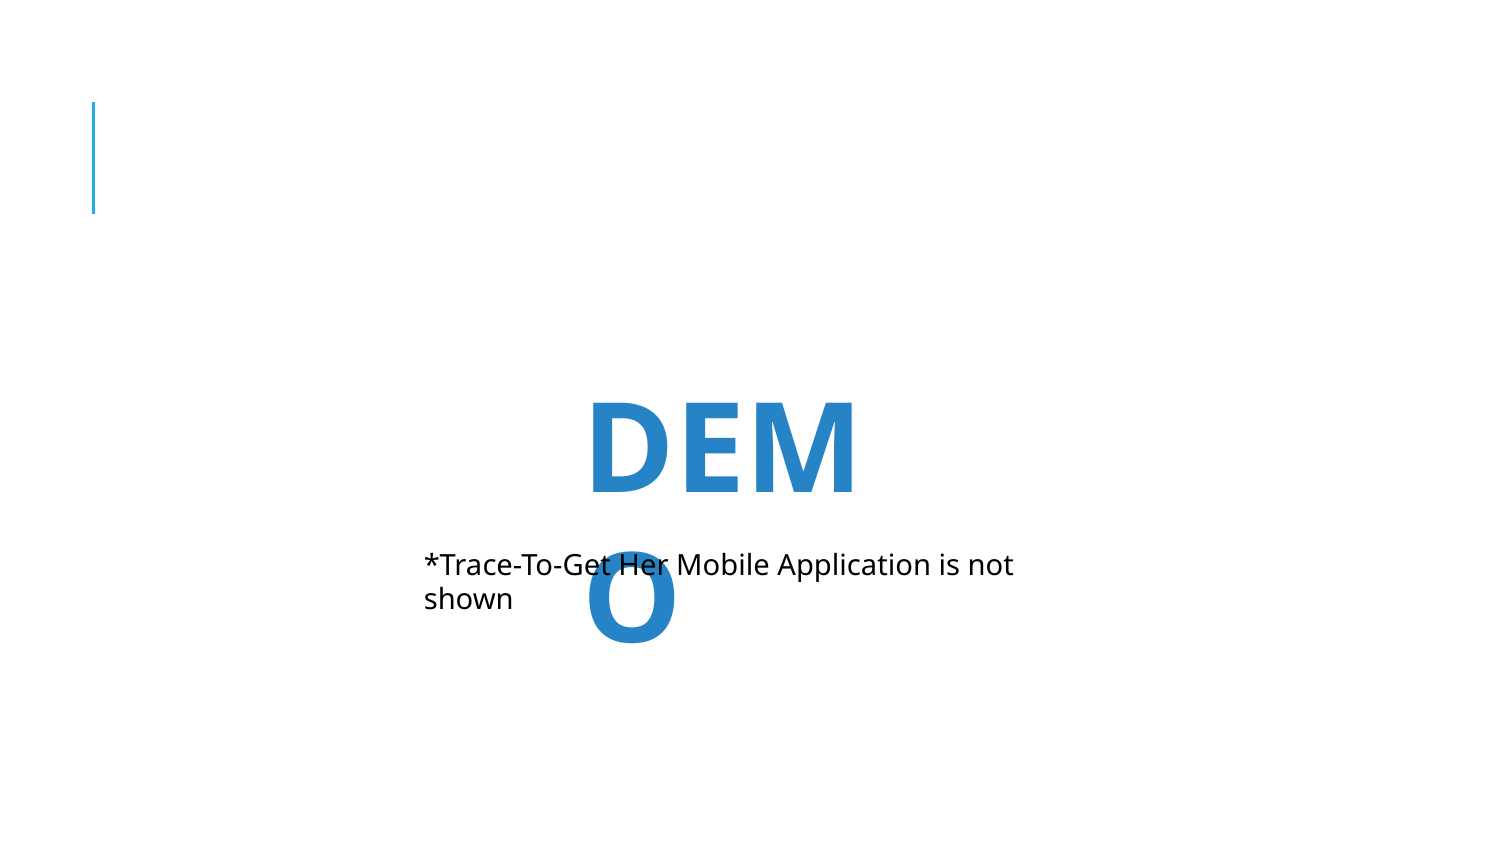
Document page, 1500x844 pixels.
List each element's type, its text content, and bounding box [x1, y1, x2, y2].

text_box DEMO [571, 631, 929, 673]
text_box DEMO [571, 361, 929, 530]
text_box *Trace-To-Get Her Mobile Application is not shown [408, 530, 1082, 631]
